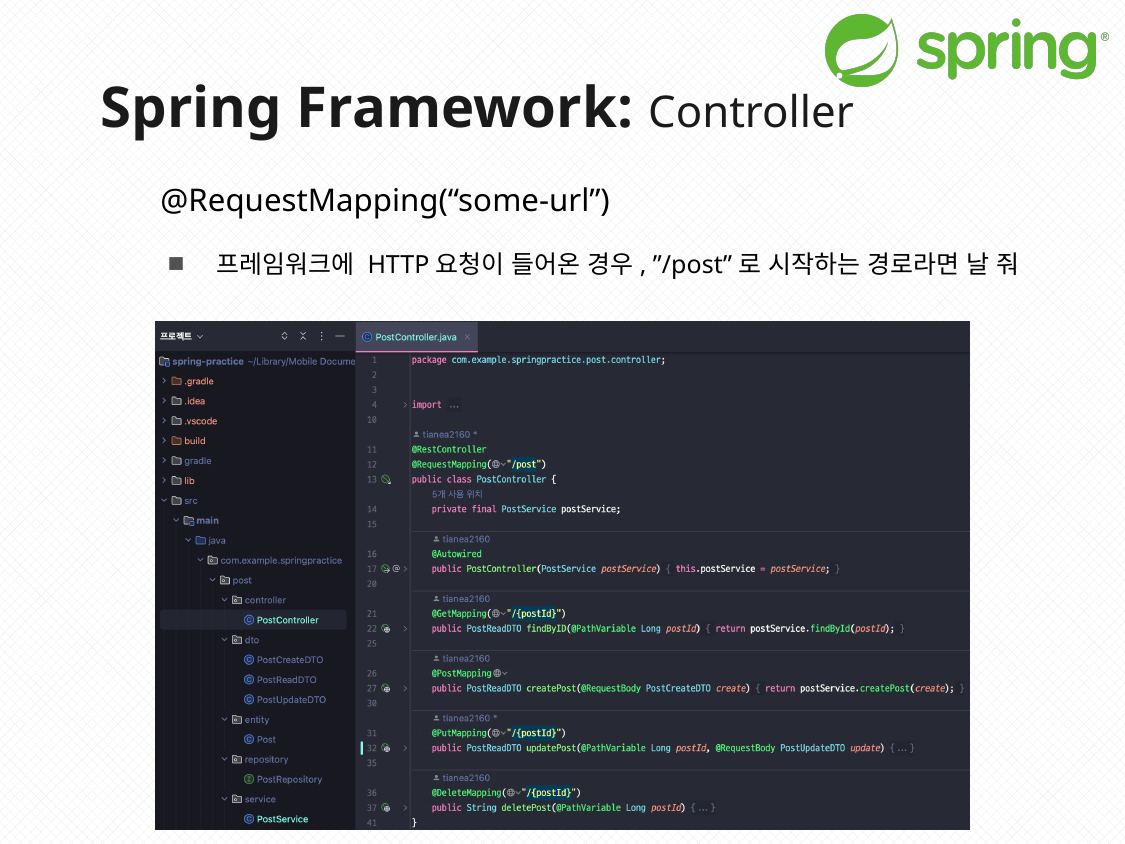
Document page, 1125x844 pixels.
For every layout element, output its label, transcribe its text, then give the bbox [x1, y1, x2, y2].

text_box Spring Framework: Controller [89, 50, 1036, 149]
picture [169, 257, 183, 270]
list @RequestMapping(“some-url”) 프레임워크에 HTTP요청이 들어온 경우, ”/post”로 시작하는 경로라면 날 줘 [89, 149, 1036, 794]
picture [824, 13, 1109, 88]
picture [155, 321, 970, 830]
